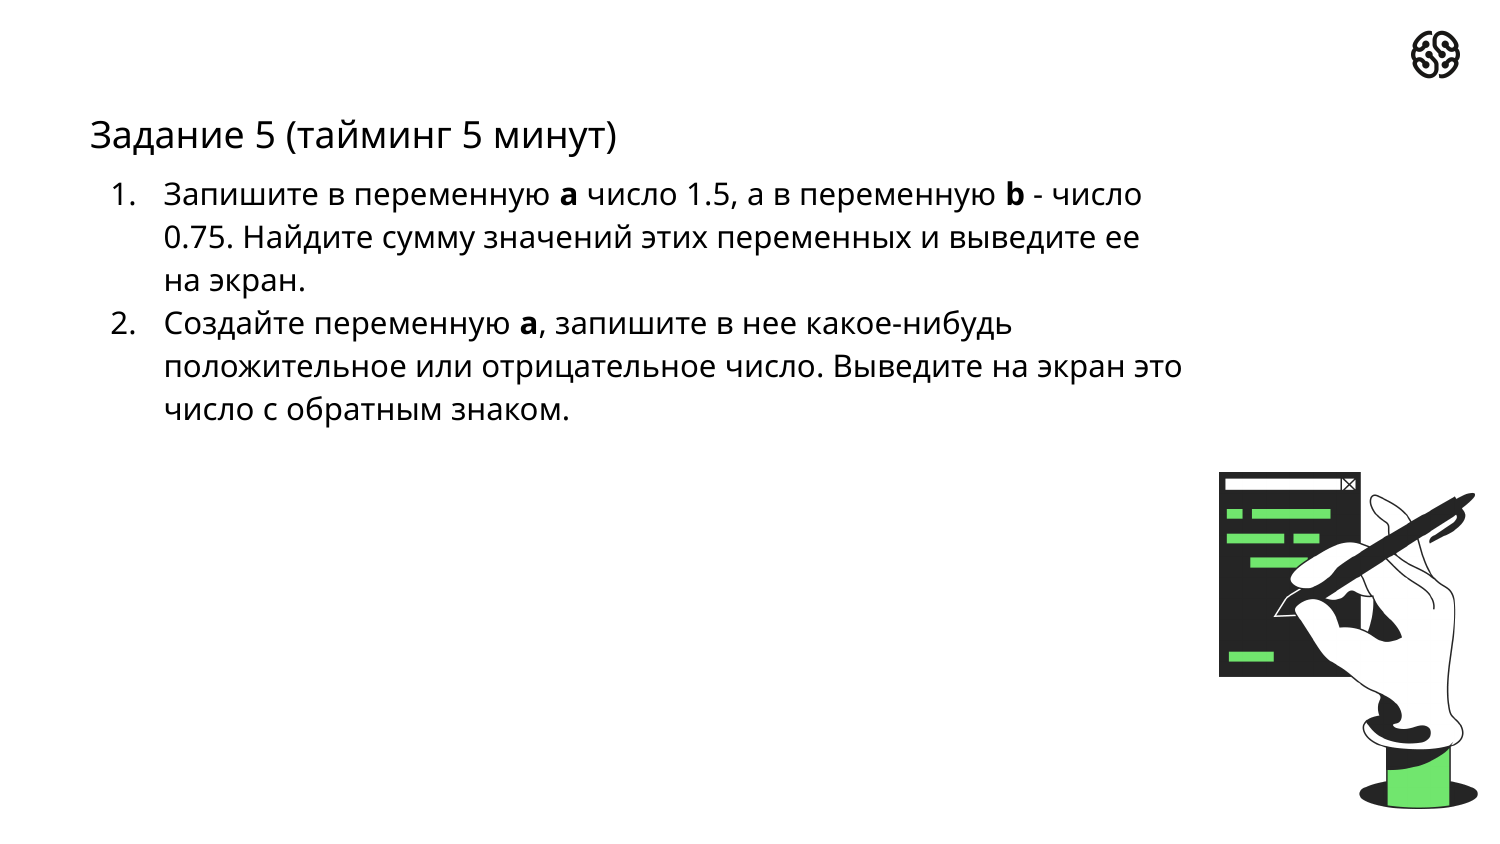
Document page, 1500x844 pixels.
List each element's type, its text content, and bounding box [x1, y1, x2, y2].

picture [1219, 472, 1478, 809]
subtitle Запишите в переменную a число 1.5, а в переменную b - число 0.75. Найдите сумму значений этих переменных и выведите ее на экран. Создайте переменную a, запишите в нее какое-нибудь положительное или отрицательное число. Выведите на экран это число с обратным знаком. [88, 53, 1187, 543]
title Задание 5 (тайминг 5 минут) [90, 15, 1413, 157]
picture [1413, 30, 1460, 79]
